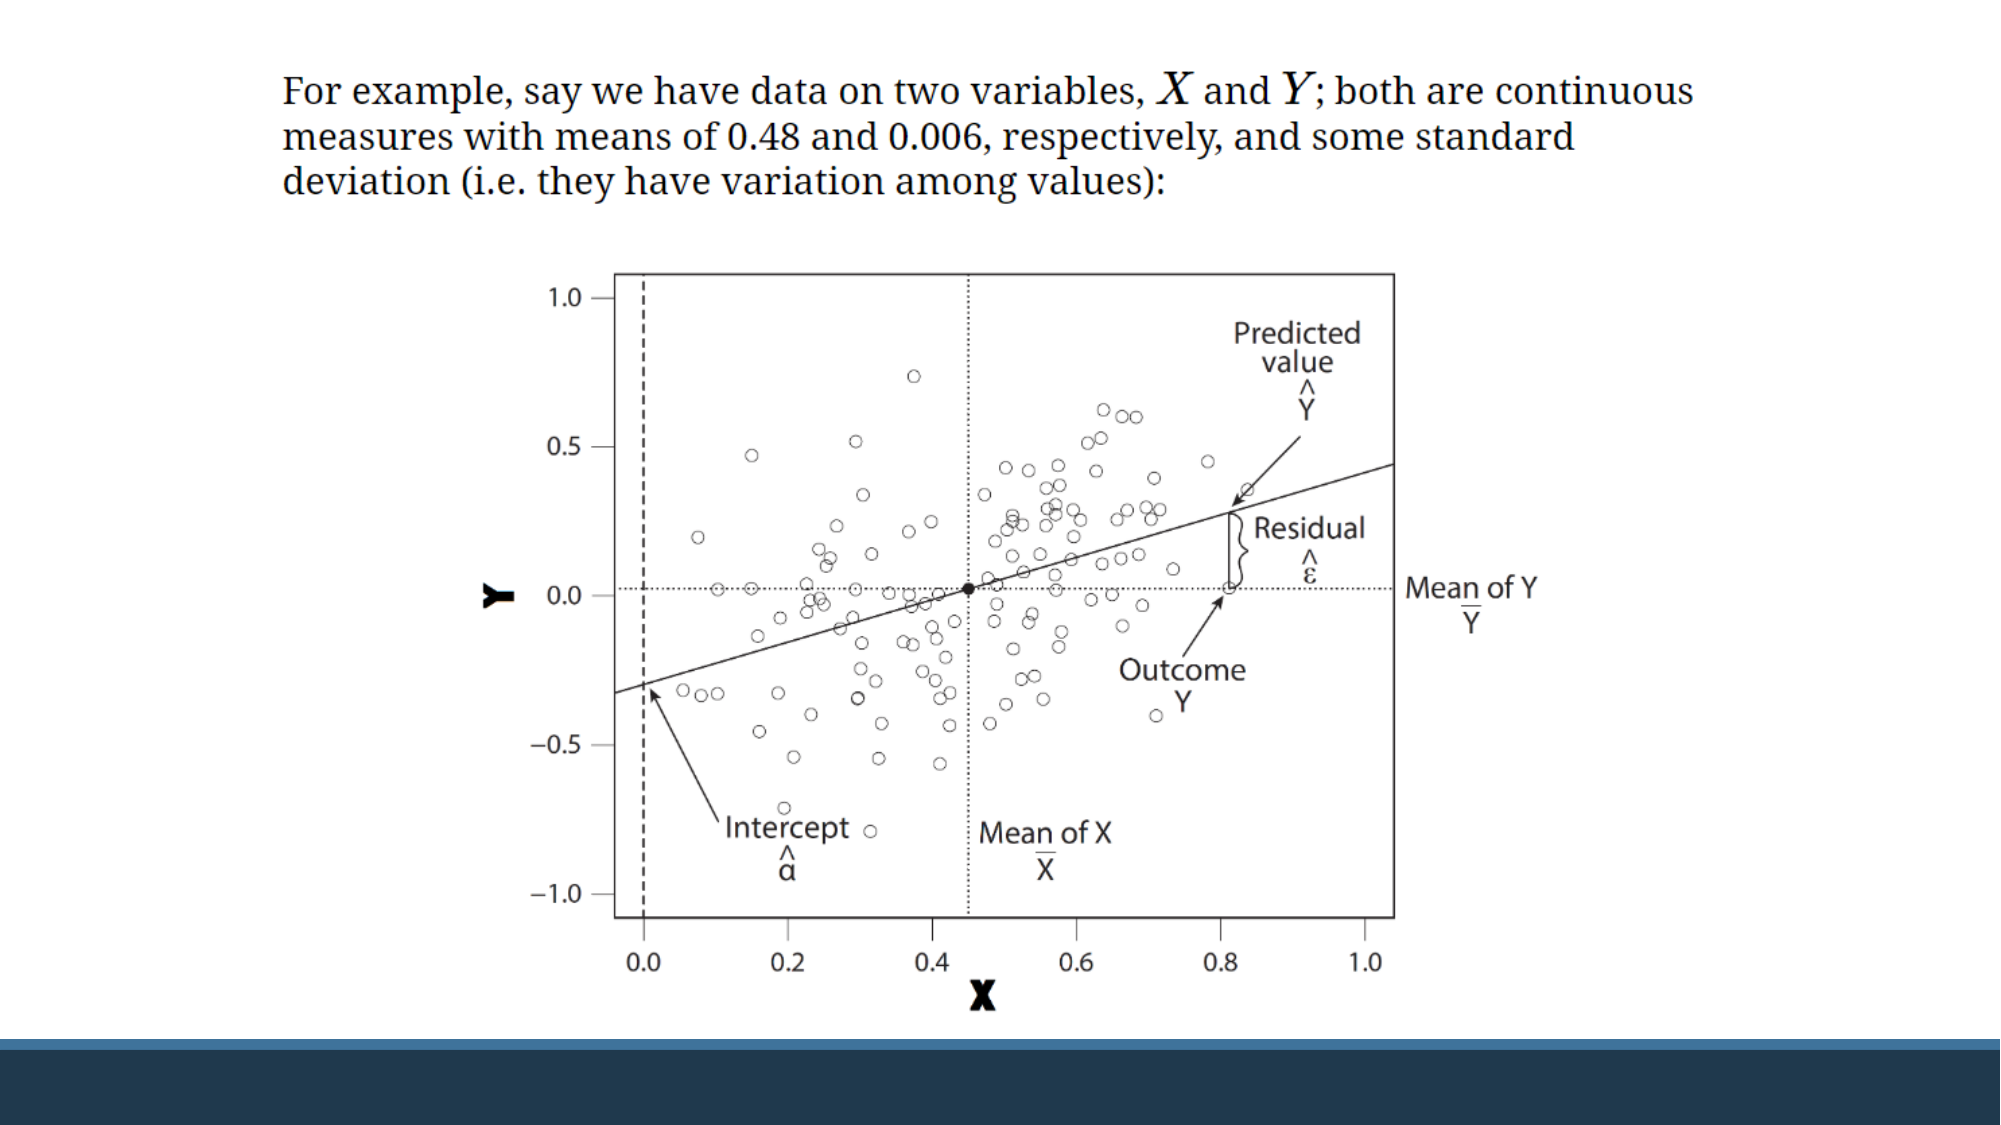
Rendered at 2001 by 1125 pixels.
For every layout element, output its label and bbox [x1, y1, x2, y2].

picture [263, 56, 1737, 1028]
